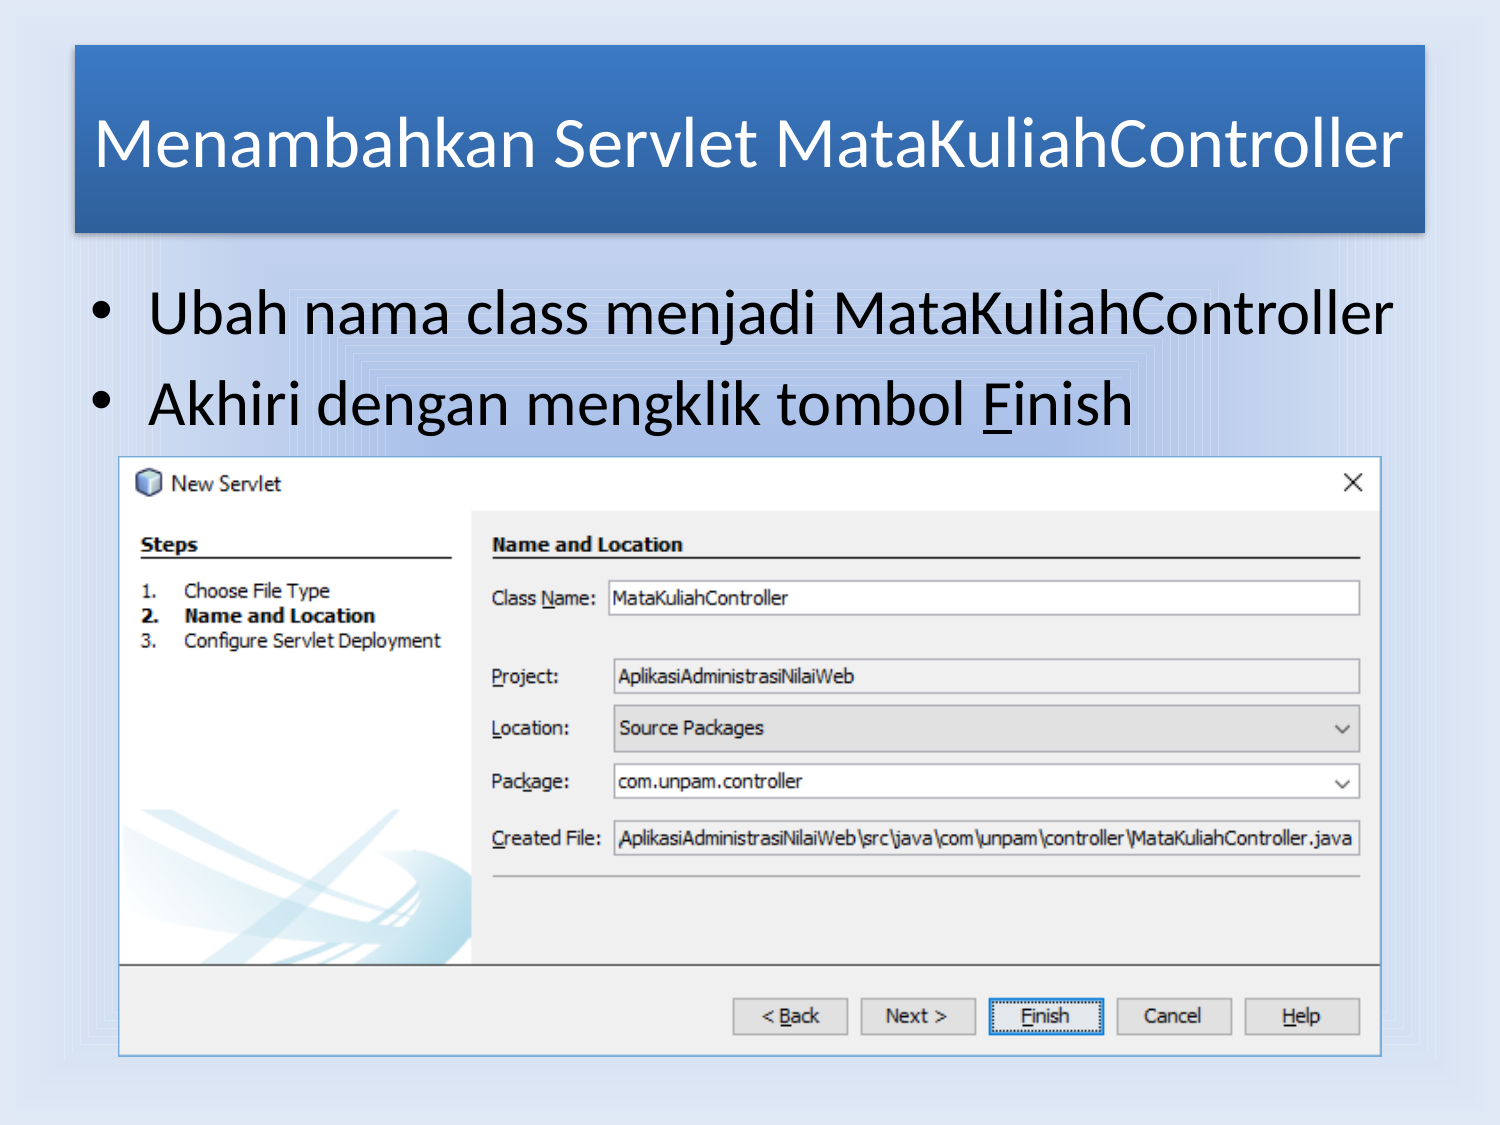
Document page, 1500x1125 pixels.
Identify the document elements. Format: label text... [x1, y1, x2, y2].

list Ubah nama class menjadi MataKuliahController Akhiri dengan mengklik tombol Finish [75, 262, 1425, 457]
title Menambahkan Servlet MataKuliahController [75, 45, 1425, 233]
picture [117, 455, 1383, 1058]
